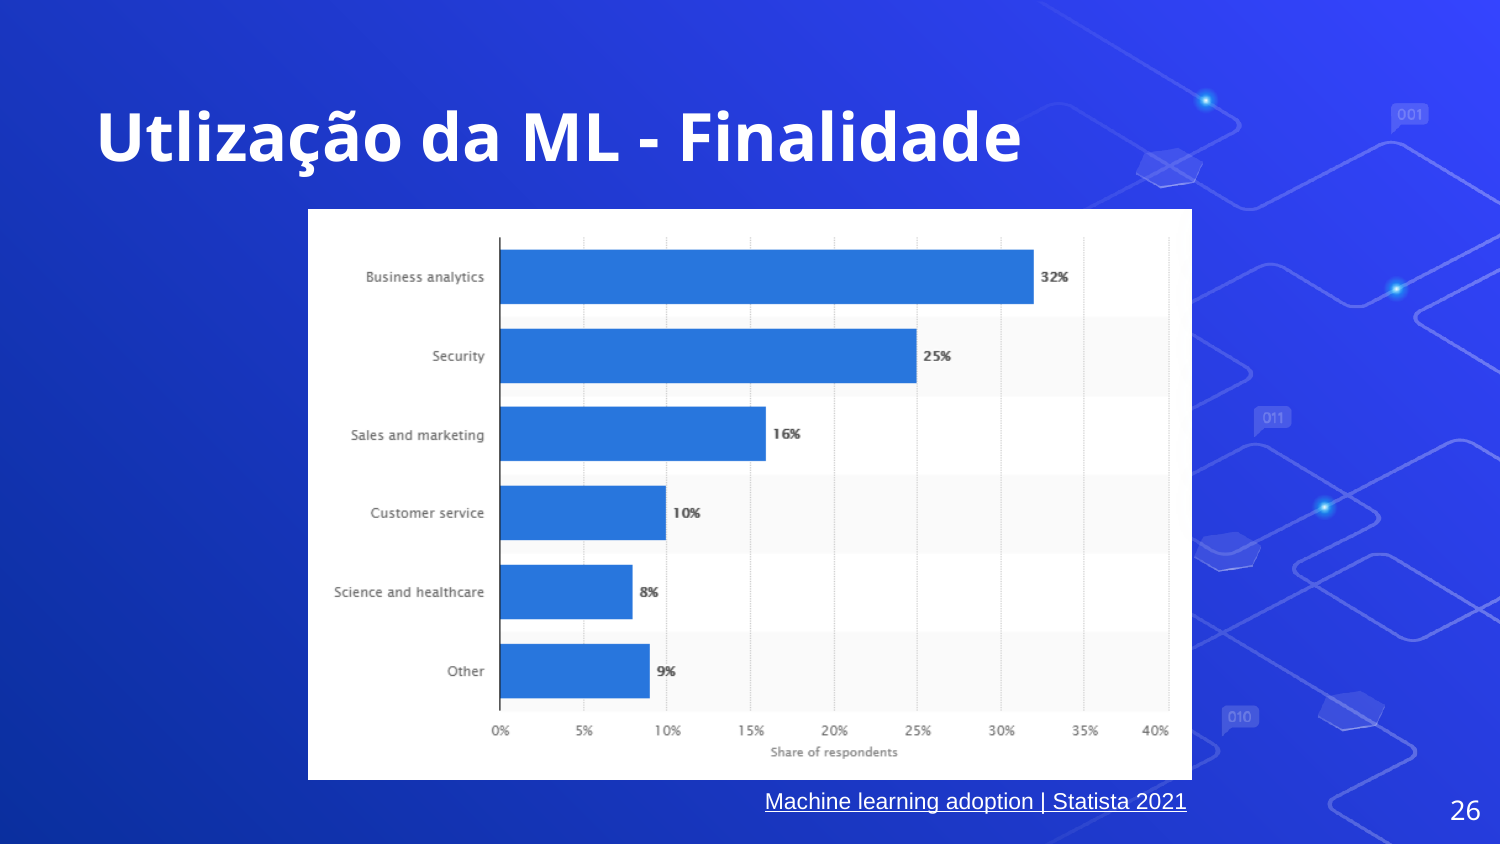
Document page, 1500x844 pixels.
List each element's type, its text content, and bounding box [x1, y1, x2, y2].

picture [0, 0, 1500, 844]
text_box Machine learning adoption | Statista 2021 [749, 779, 1316, 822]
slide_number 26 [1391, 779, 1482, 844]
title Utlização da ML - Finalidade [95, 33, 1286, 175]
